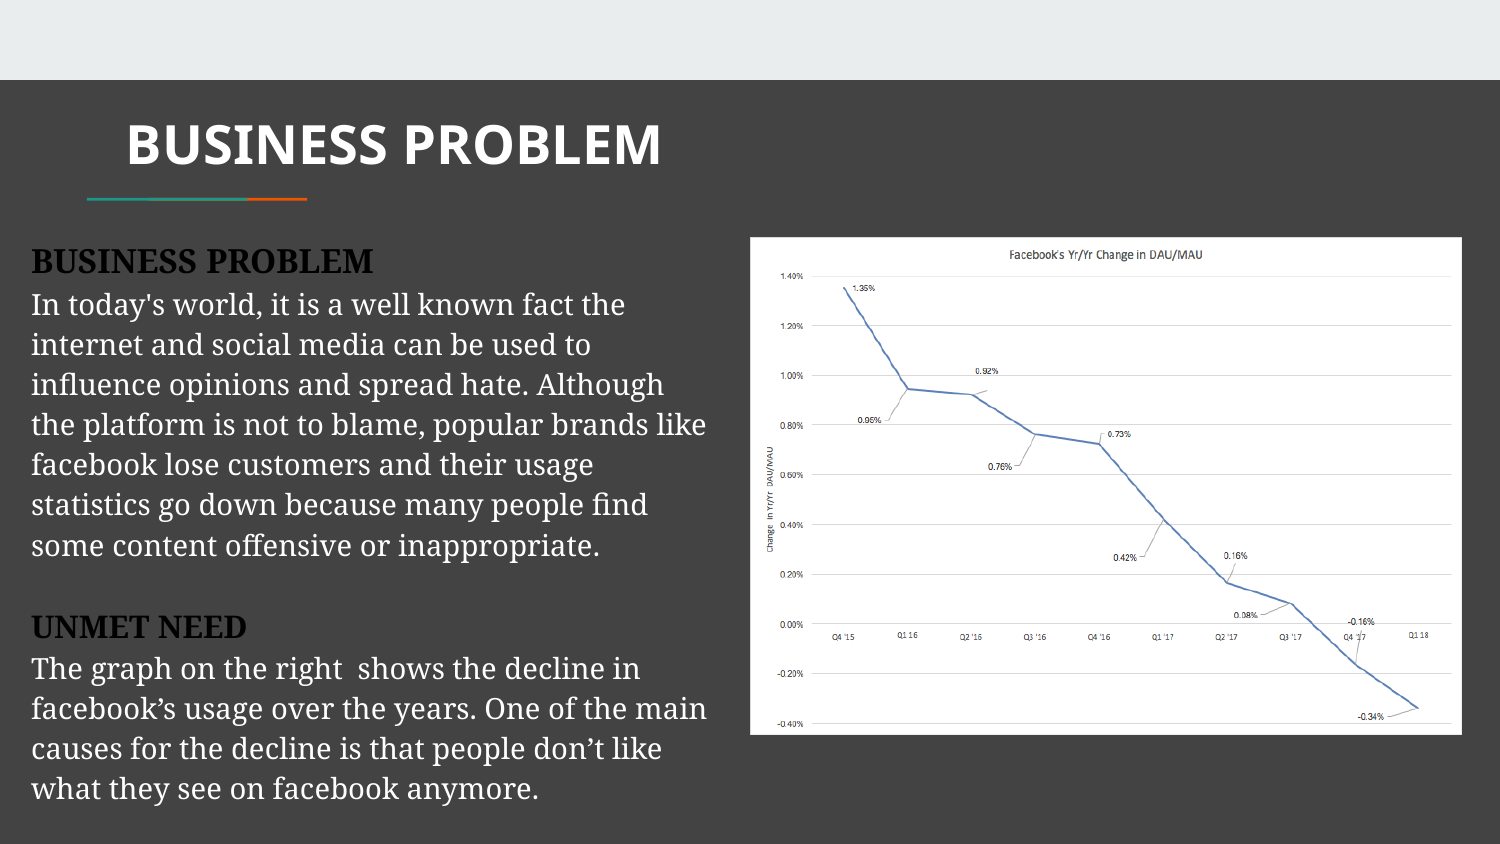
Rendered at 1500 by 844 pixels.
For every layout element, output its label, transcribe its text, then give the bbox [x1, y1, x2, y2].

picture [749, 237, 1462, 735]
list BUSINESS PROBLEM In today's world, it is a well known fact the internet and social media can be used to influence opinions and spread hate. Although the platform is not to blame, popular brands like facebook lose customers and their usage statistics go down because many people find some content offensive or inappropriate. UNMET NEED The graph on the right shows the decline in facebook’s usage over the years. One of the main causes for the decline is that people don’t like what they see on facebook anymore. [15, 219, 728, 752]
title BUSINESS PROBLEM [110, 95, 1373, 183]
